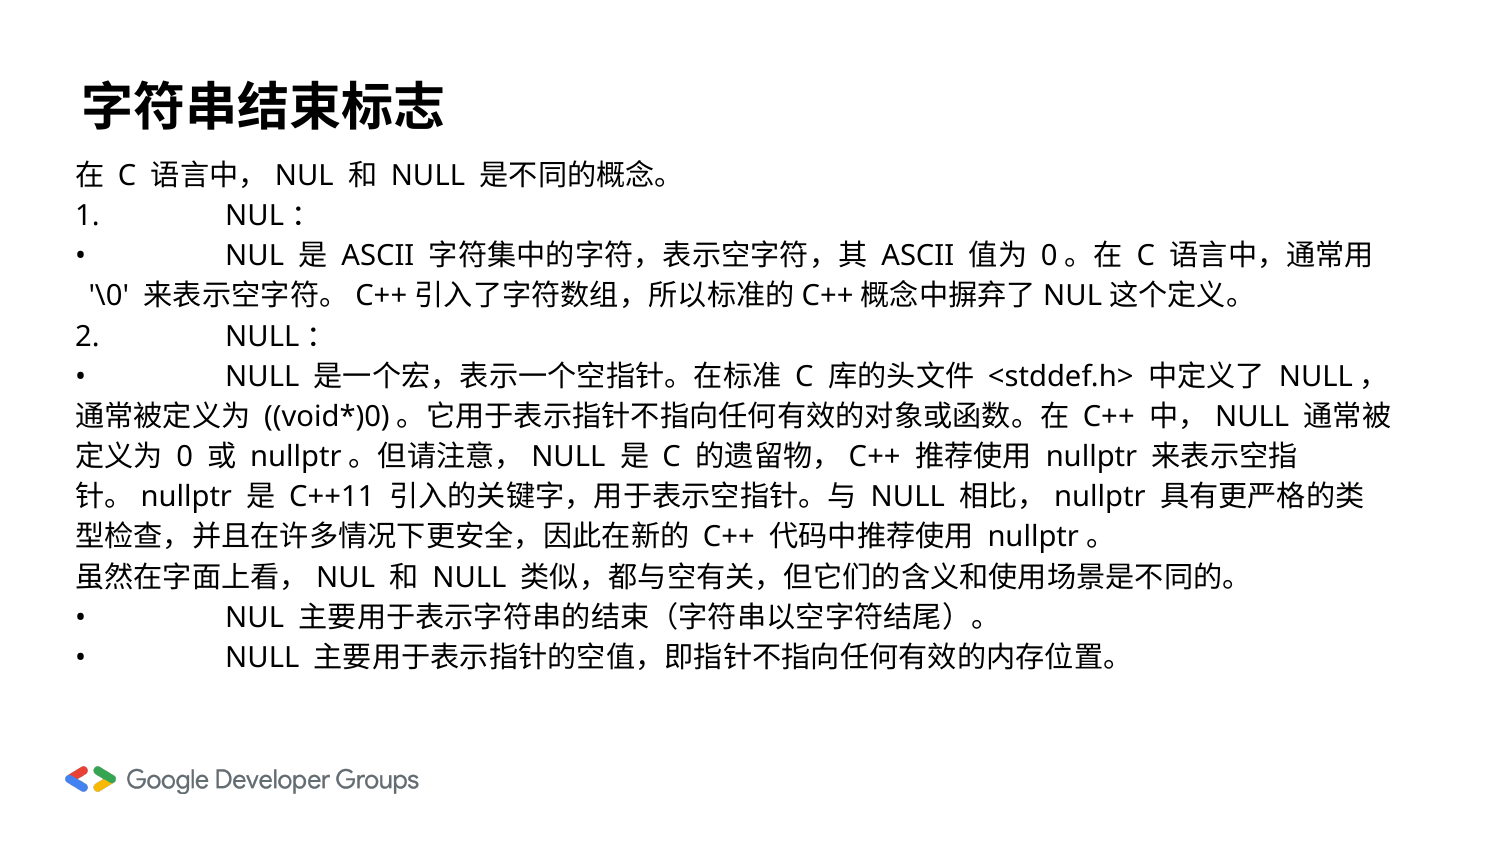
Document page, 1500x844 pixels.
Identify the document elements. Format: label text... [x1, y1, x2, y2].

list 在 C 语言中，NUL 和 NULL 是不同的概念。 1. NUL： • NUL 是 ASCII 字符集中的字符，表示空字符，其 ASCII 值为 0。在 C 语言中，通常用 '\0' 来表示空字符。C++引入了字符数组，所以标准的C++概念中摒弃了NUL这个定义。 2. NULL： • NULL 是一个宏，表示一个空指针。在标准 C 库的头文件 <stddef.h> 中定义了 NULL，通常被定义为 ((void*)0)。它用于表示指针不指向任何有效的对象或函数。在 C++ 中，NULL 通常被定义为 0 或 nullptr。但请注意，NULL 是 C 的遗留物，C++ 推荐使用 nullptr 来表示空指针。nullptr 是 C++11 引入的关键字，用于表示空指针。与 NULL 相比，nullptr 具有更严格的类型检查，并且在许多情况下更安全，因此在新的 C++ 代码中推荐使用 nullptr。 虽然在字面上看，NUL 和 NULL 类似，都与空有关，但它们的含义和使用场景是不同的。 • NUL 主要用于表示字符串的结束（字符串以空字符结尾）。 • NULL 主要用于表示指针的空值，即指针不指向任何有效的内存位置。 [39, 136, 1408, 735]
picture [64, 766, 419, 794]
title 字符串结束标志 [66, 26, 650, 136]
